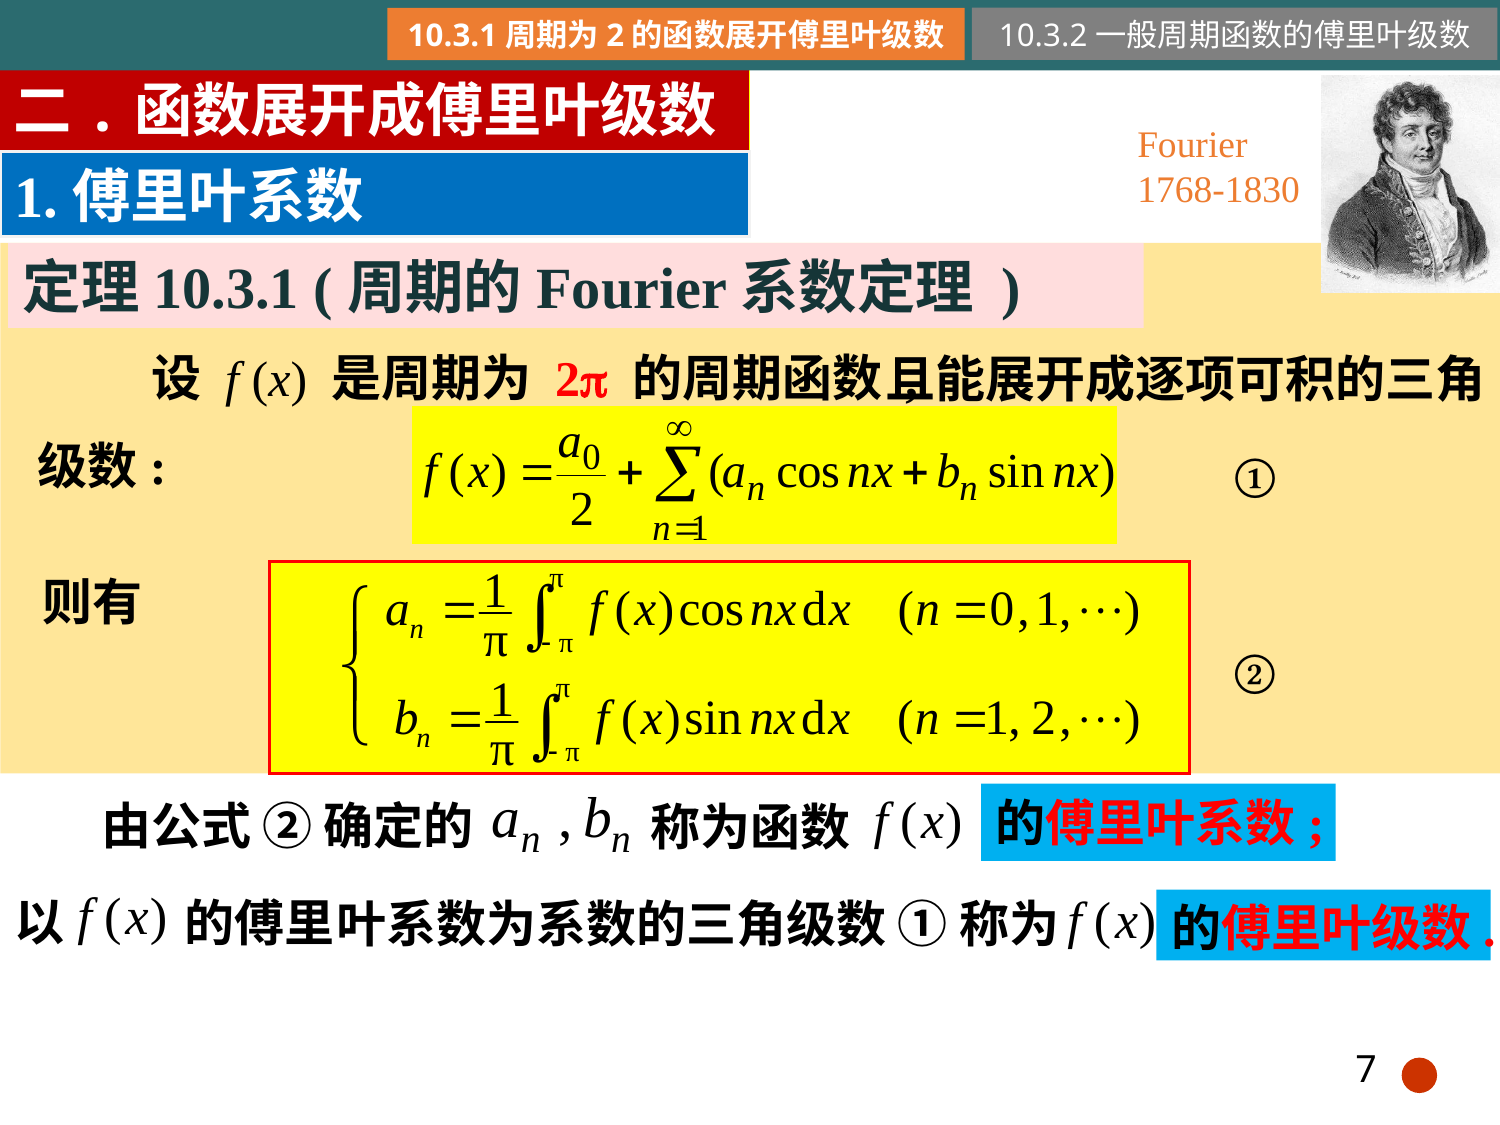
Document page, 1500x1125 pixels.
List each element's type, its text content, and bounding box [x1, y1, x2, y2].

text_box Fourier 1768-1830 [1122, 112, 1315, 218]
text_box 且能展开成逐项可积的三角 [870, 339, 1500, 415]
text_box 的傅里叶系数; [981, 783, 1336, 861]
text_box [412, 561, 1190, 774]
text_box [488, 788, 633, 857]
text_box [411, 405, 1117, 544]
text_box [327, 574, 412, 754]
slide_number 7 [1340, 1037, 1481, 1113]
text_box 以 [0, 882, 118, 935]
text_box 由公式 ② 确定的 [86, 786, 637, 839]
text_box 设 f (x) 是周期为 2 的周期函数 , [137, 339, 870, 474]
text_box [1054, 896, 1157, 954]
text_box 的傅里 [169, 883, 392, 950]
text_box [64, 892, 168, 950]
text_box 10.3.2一般周期函数的傅里叶级数 [971, 7, 1498, 60]
text_box [1401, 1057, 1438, 1094]
text_box 级数: [23, 427, 182, 502]
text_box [861, 796, 963, 854]
text_box 的傅里叶级数. [1156, 889, 1491, 961]
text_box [392, 671, 1144, 774]
text_box ② [1218, 633, 1332, 708]
text_box [269, 561, 392, 774]
text_box 1.傅里叶系数 [0, 150, 751, 238]
picture [1321, 75, 1500, 294]
text_box [0, 0, 1500, 71]
text_box 叶系数为系数的三角级数 ① 称为 [321, 885, 1188, 963]
text_box 则有 [28, 563, 178, 638]
text_box 称为函数 [635, 787, 940, 840]
text_box [0, 241, 1500, 775]
text_box ① [1218, 436, 1344, 512]
text_box 二.函数展开成傅里叶级数 [0, 71, 750, 150]
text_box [382, 561, 1144, 665]
